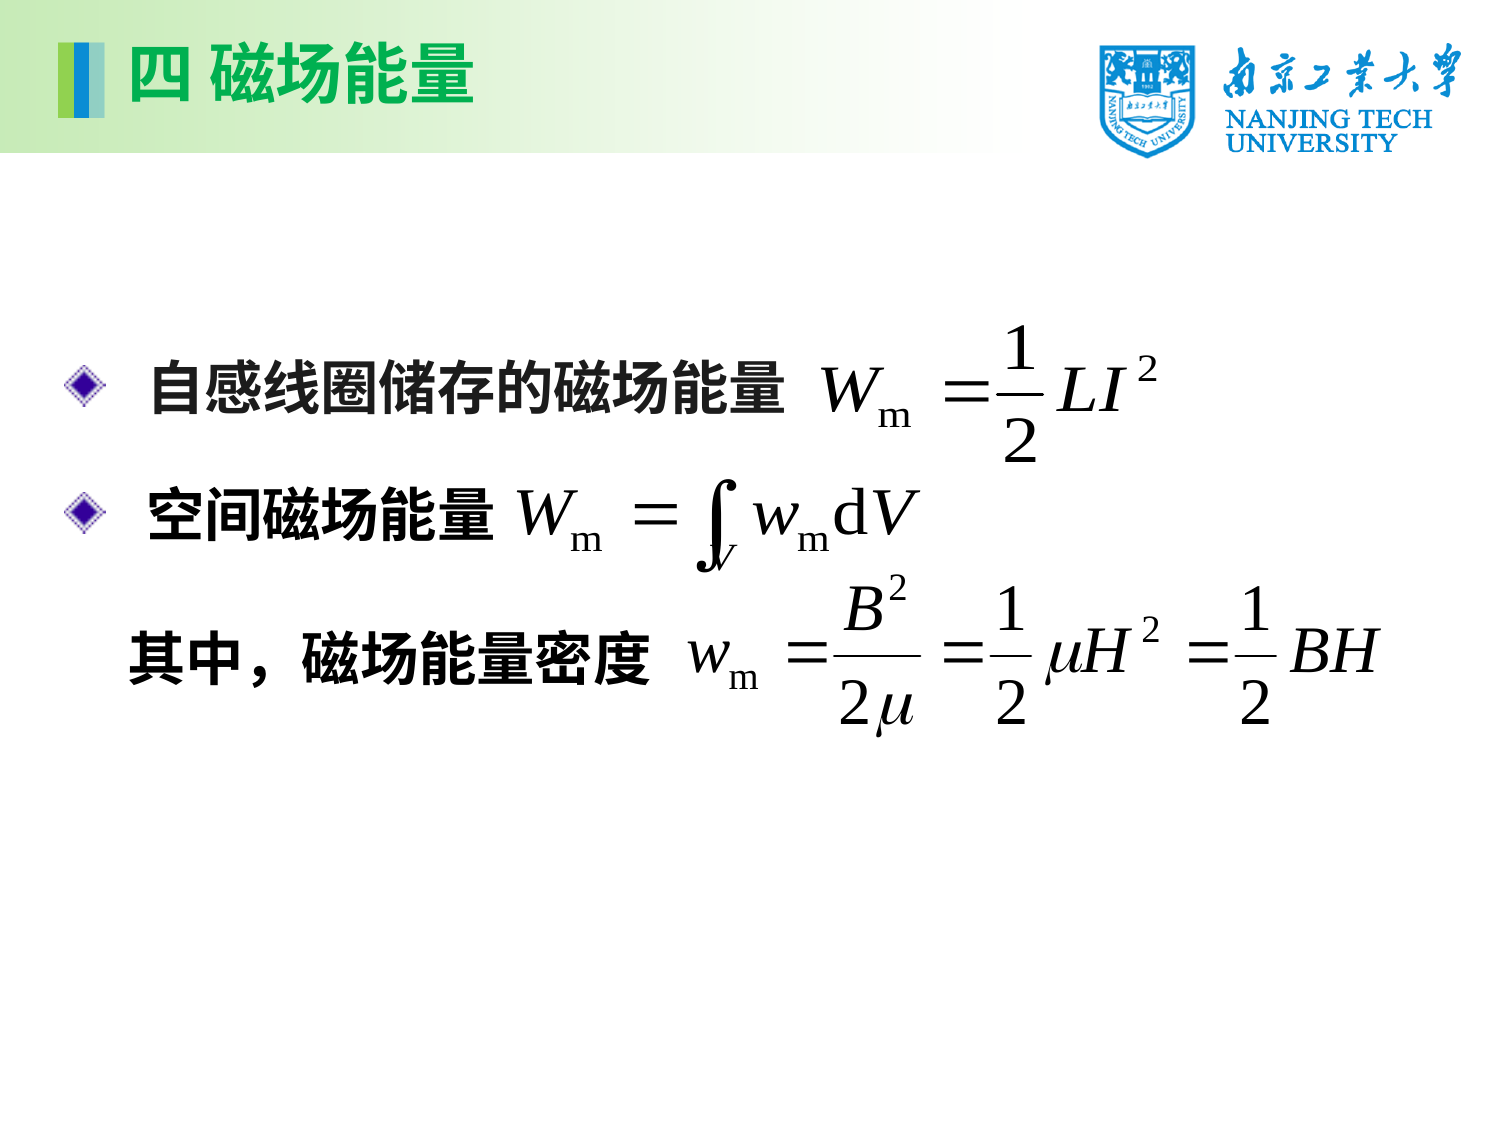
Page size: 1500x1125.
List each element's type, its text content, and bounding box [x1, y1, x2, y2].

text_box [674, 555, 1401, 751]
text_box 其中，磁场能量密度 [112, 614, 669, 700]
text_box 空间磁场能量 [50, 471, 502, 556]
text_box 四 磁场能量 [112, 24, 575, 120]
text_box 自感线圈储存的磁场能量 [50, 343, 807, 429]
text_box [507, 455, 938, 585]
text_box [812, 305, 1176, 478]
picture [0, 0, 1500, 1125]
